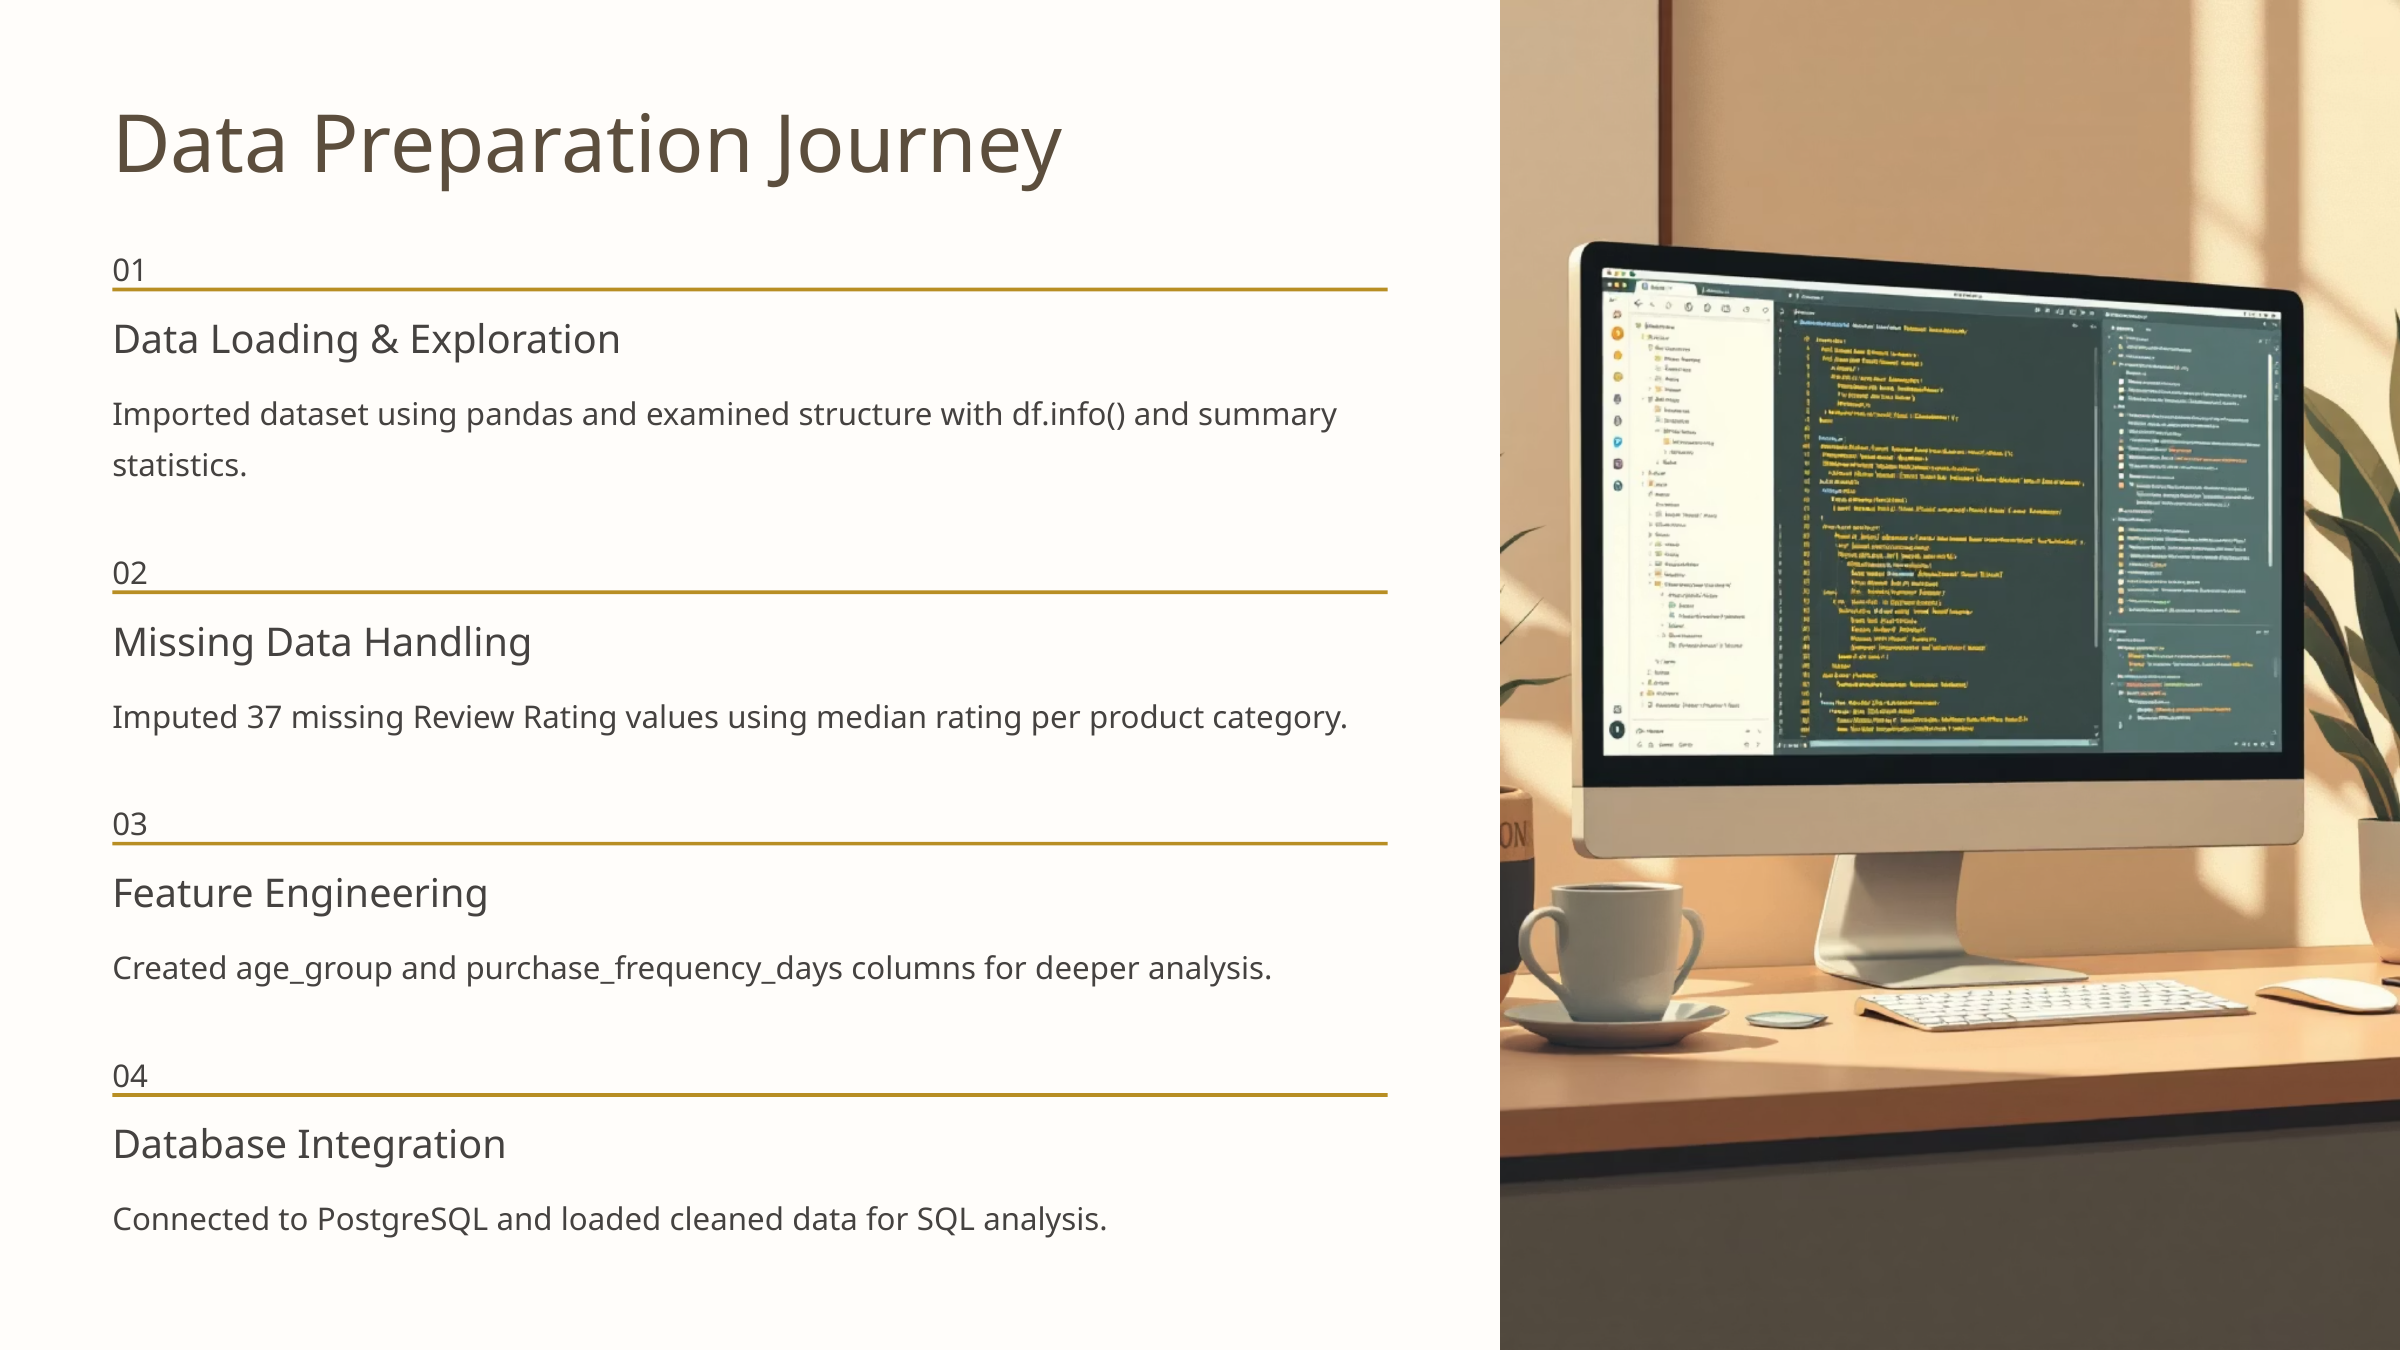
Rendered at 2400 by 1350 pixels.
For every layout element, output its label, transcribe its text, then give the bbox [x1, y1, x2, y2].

text_box 03 [112, 790, 145, 832]
text_box Connected to PostgreSQL and loaded cleaned data for SQL analysis. [112, 1186, 1388, 1238]
text_box [112, 841, 1388, 846]
text_box Missing Data Handling [112, 613, 582, 665]
text_box 02 [112, 539, 145, 580]
text_box Imported dataset using pandas and examined structure with df.info() and summary statistics. [112, 380, 1388, 484]
text_box Data Loading & Exploration [112, 311, 691, 362]
text_box Data Preparation Journey [112, 88, 1159, 189]
text_box 01 [112, 236, 145, 277]
text_box [112, 590, 1388, 595]
text_box Feature Engineering [112, 865, 531, 916]
picture [1499, 0, 2400, 1350]
text_box Imputed 37 missing Review Rating values using median rating per product category. [112, 683, 1388, 735]
text_box [112, 287, 1388, 292]
text_box Database Integration [112, 1116, 539, 1167]
text_box 04 [112, 1042, 145, 1083]
text_box [112, 1093, 1388, 1097]
text_box Created age_group and purchase_frequency_days columns for deeper analysis. [112, 934, 1388, 987]
